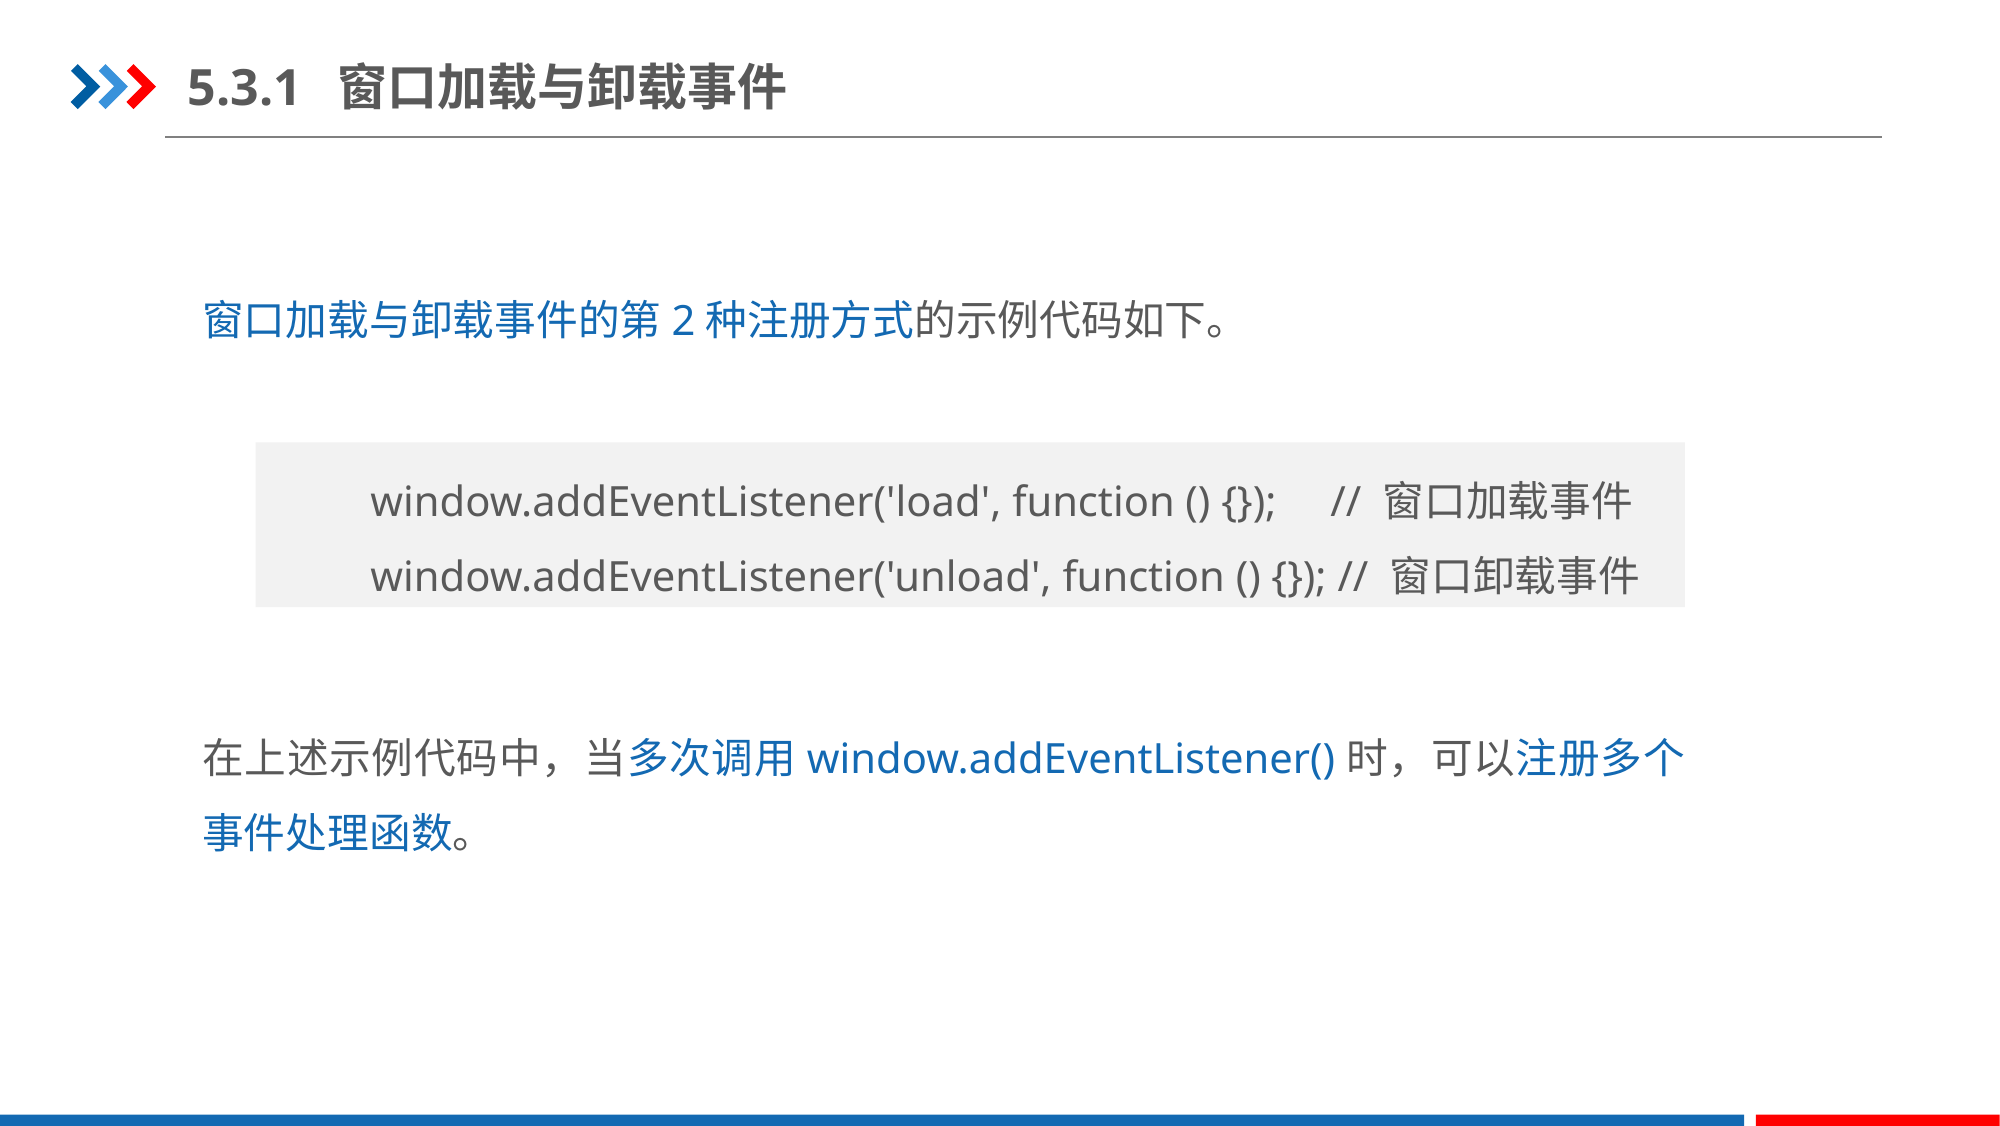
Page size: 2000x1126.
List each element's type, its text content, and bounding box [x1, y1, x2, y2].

text_box 窗口加载与卸载事件的第2种注册方式的示例代码如下。 [187, 261, 1499, 351]
text_box window.addEventListener('load', function () {}); // 窗口加载事件 window.addEventListener('unload', function () {}); // 窗口卸载事件 [255, 442, 1685, 608]
text_box 5.3.1 窗口加载与卸载事件 [187, 43, 827, 127]
text_box 在上述示例代码中，当多次调用window.addEventListener()时，可以注册多个事件处理函数。 [187, 699, 1700, 864]
